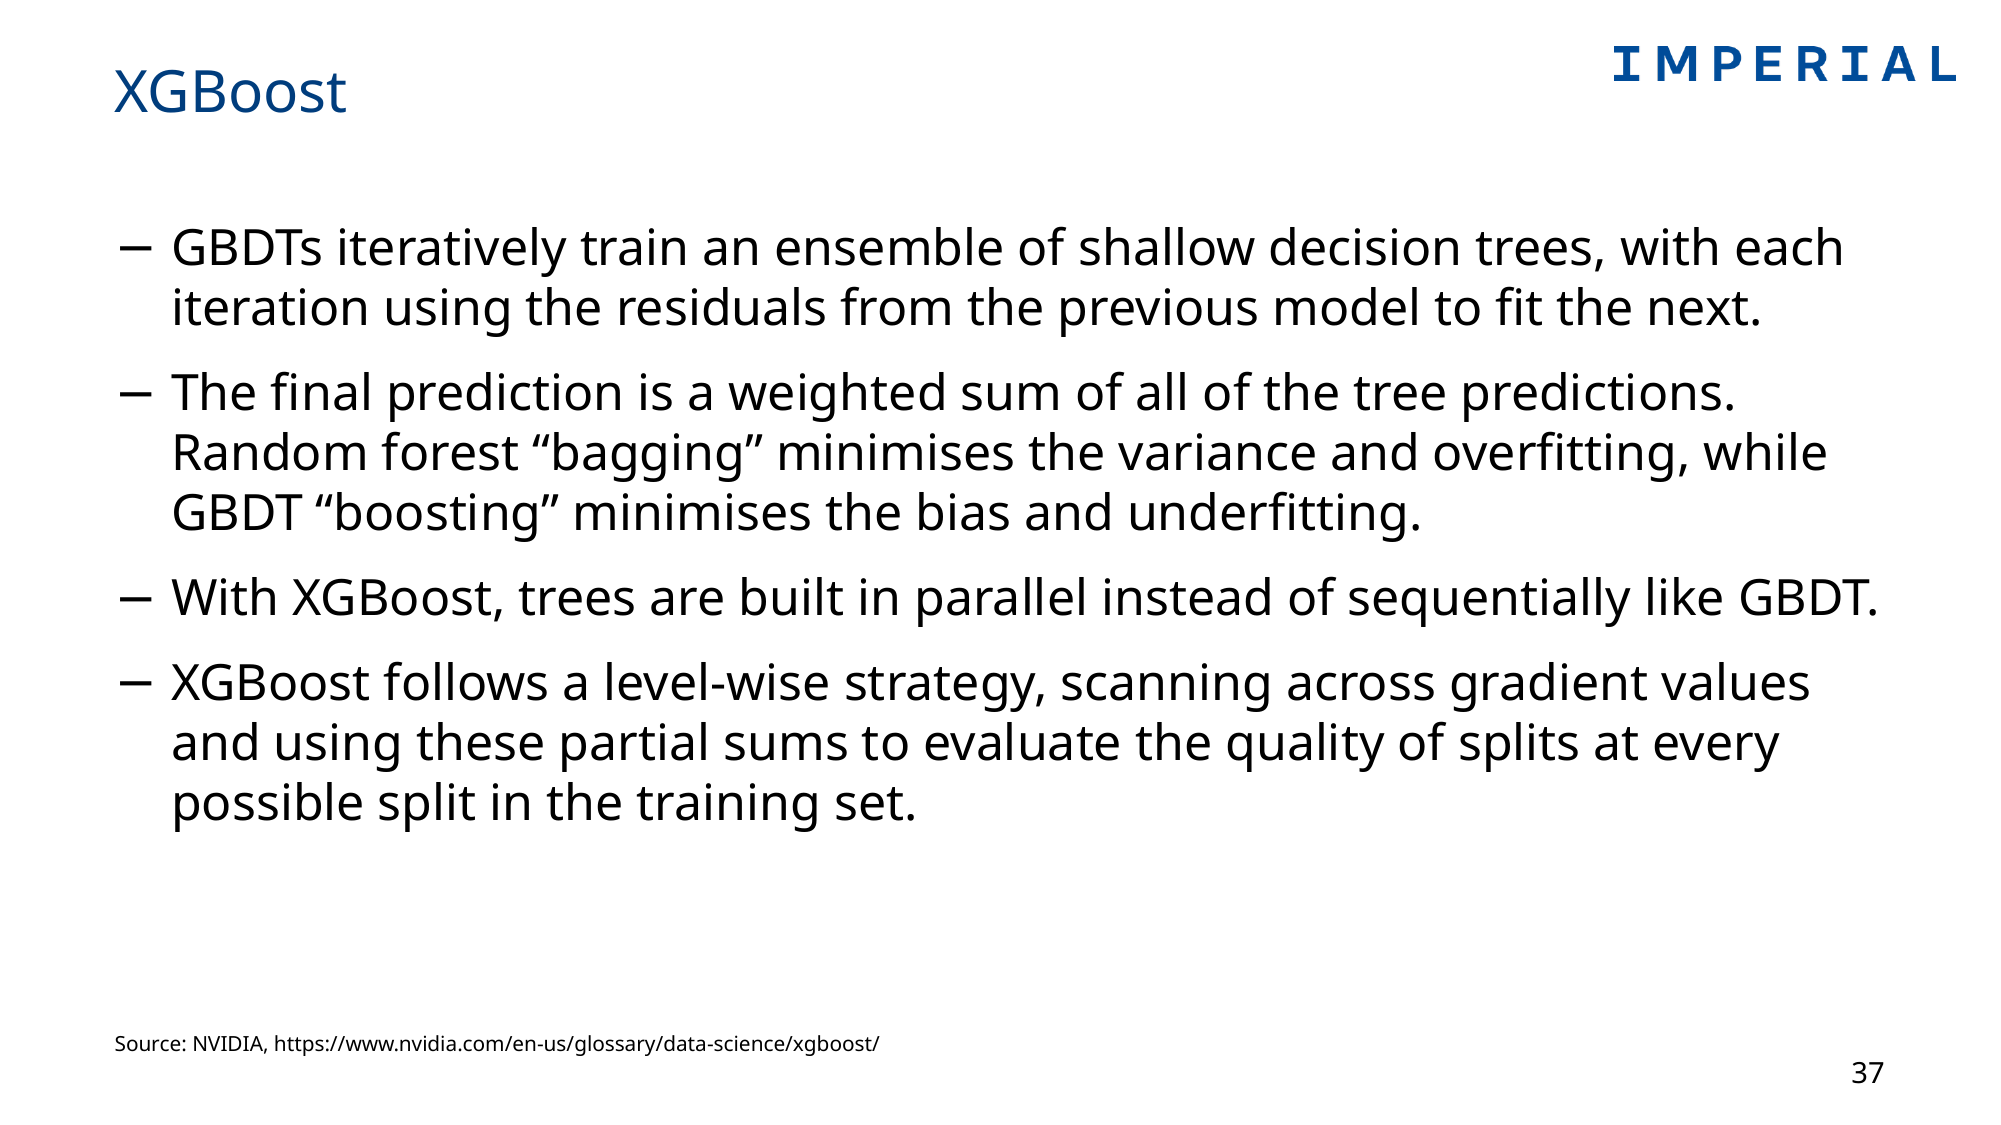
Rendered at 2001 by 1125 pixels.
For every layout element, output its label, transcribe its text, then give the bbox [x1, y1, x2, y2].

picture [1900, 46, 1956, 81]
title XGBoost [99, 0, 1900, 184]
slide_number 37 [1433, 1046, 1901, 1103]
list GBDTs iteratively train an ensemble of shallow decision trees, with each iteration using the residuals from the previous model to fit the next. The final prediction is a weighted sum of all of the tree predictions. Random forest “bagging” minimises the variance and overfitting, while GBDT “boosting” minimises the bias and underfitting. With XGBoost, trees are built in parallel instead of sequentially like GBDT. XGBoost follows a level-wise strategy, scanning across gradient values and using these partial sums to evaluate the quality of splits at every possible split in the training set. [99, 208, 1900, 1024]
text_box Source: NVIDIA, https://www.nvidia.com/en-us/glossary/data-science/xgboost/ [99, 1023, 1291, 1063]
